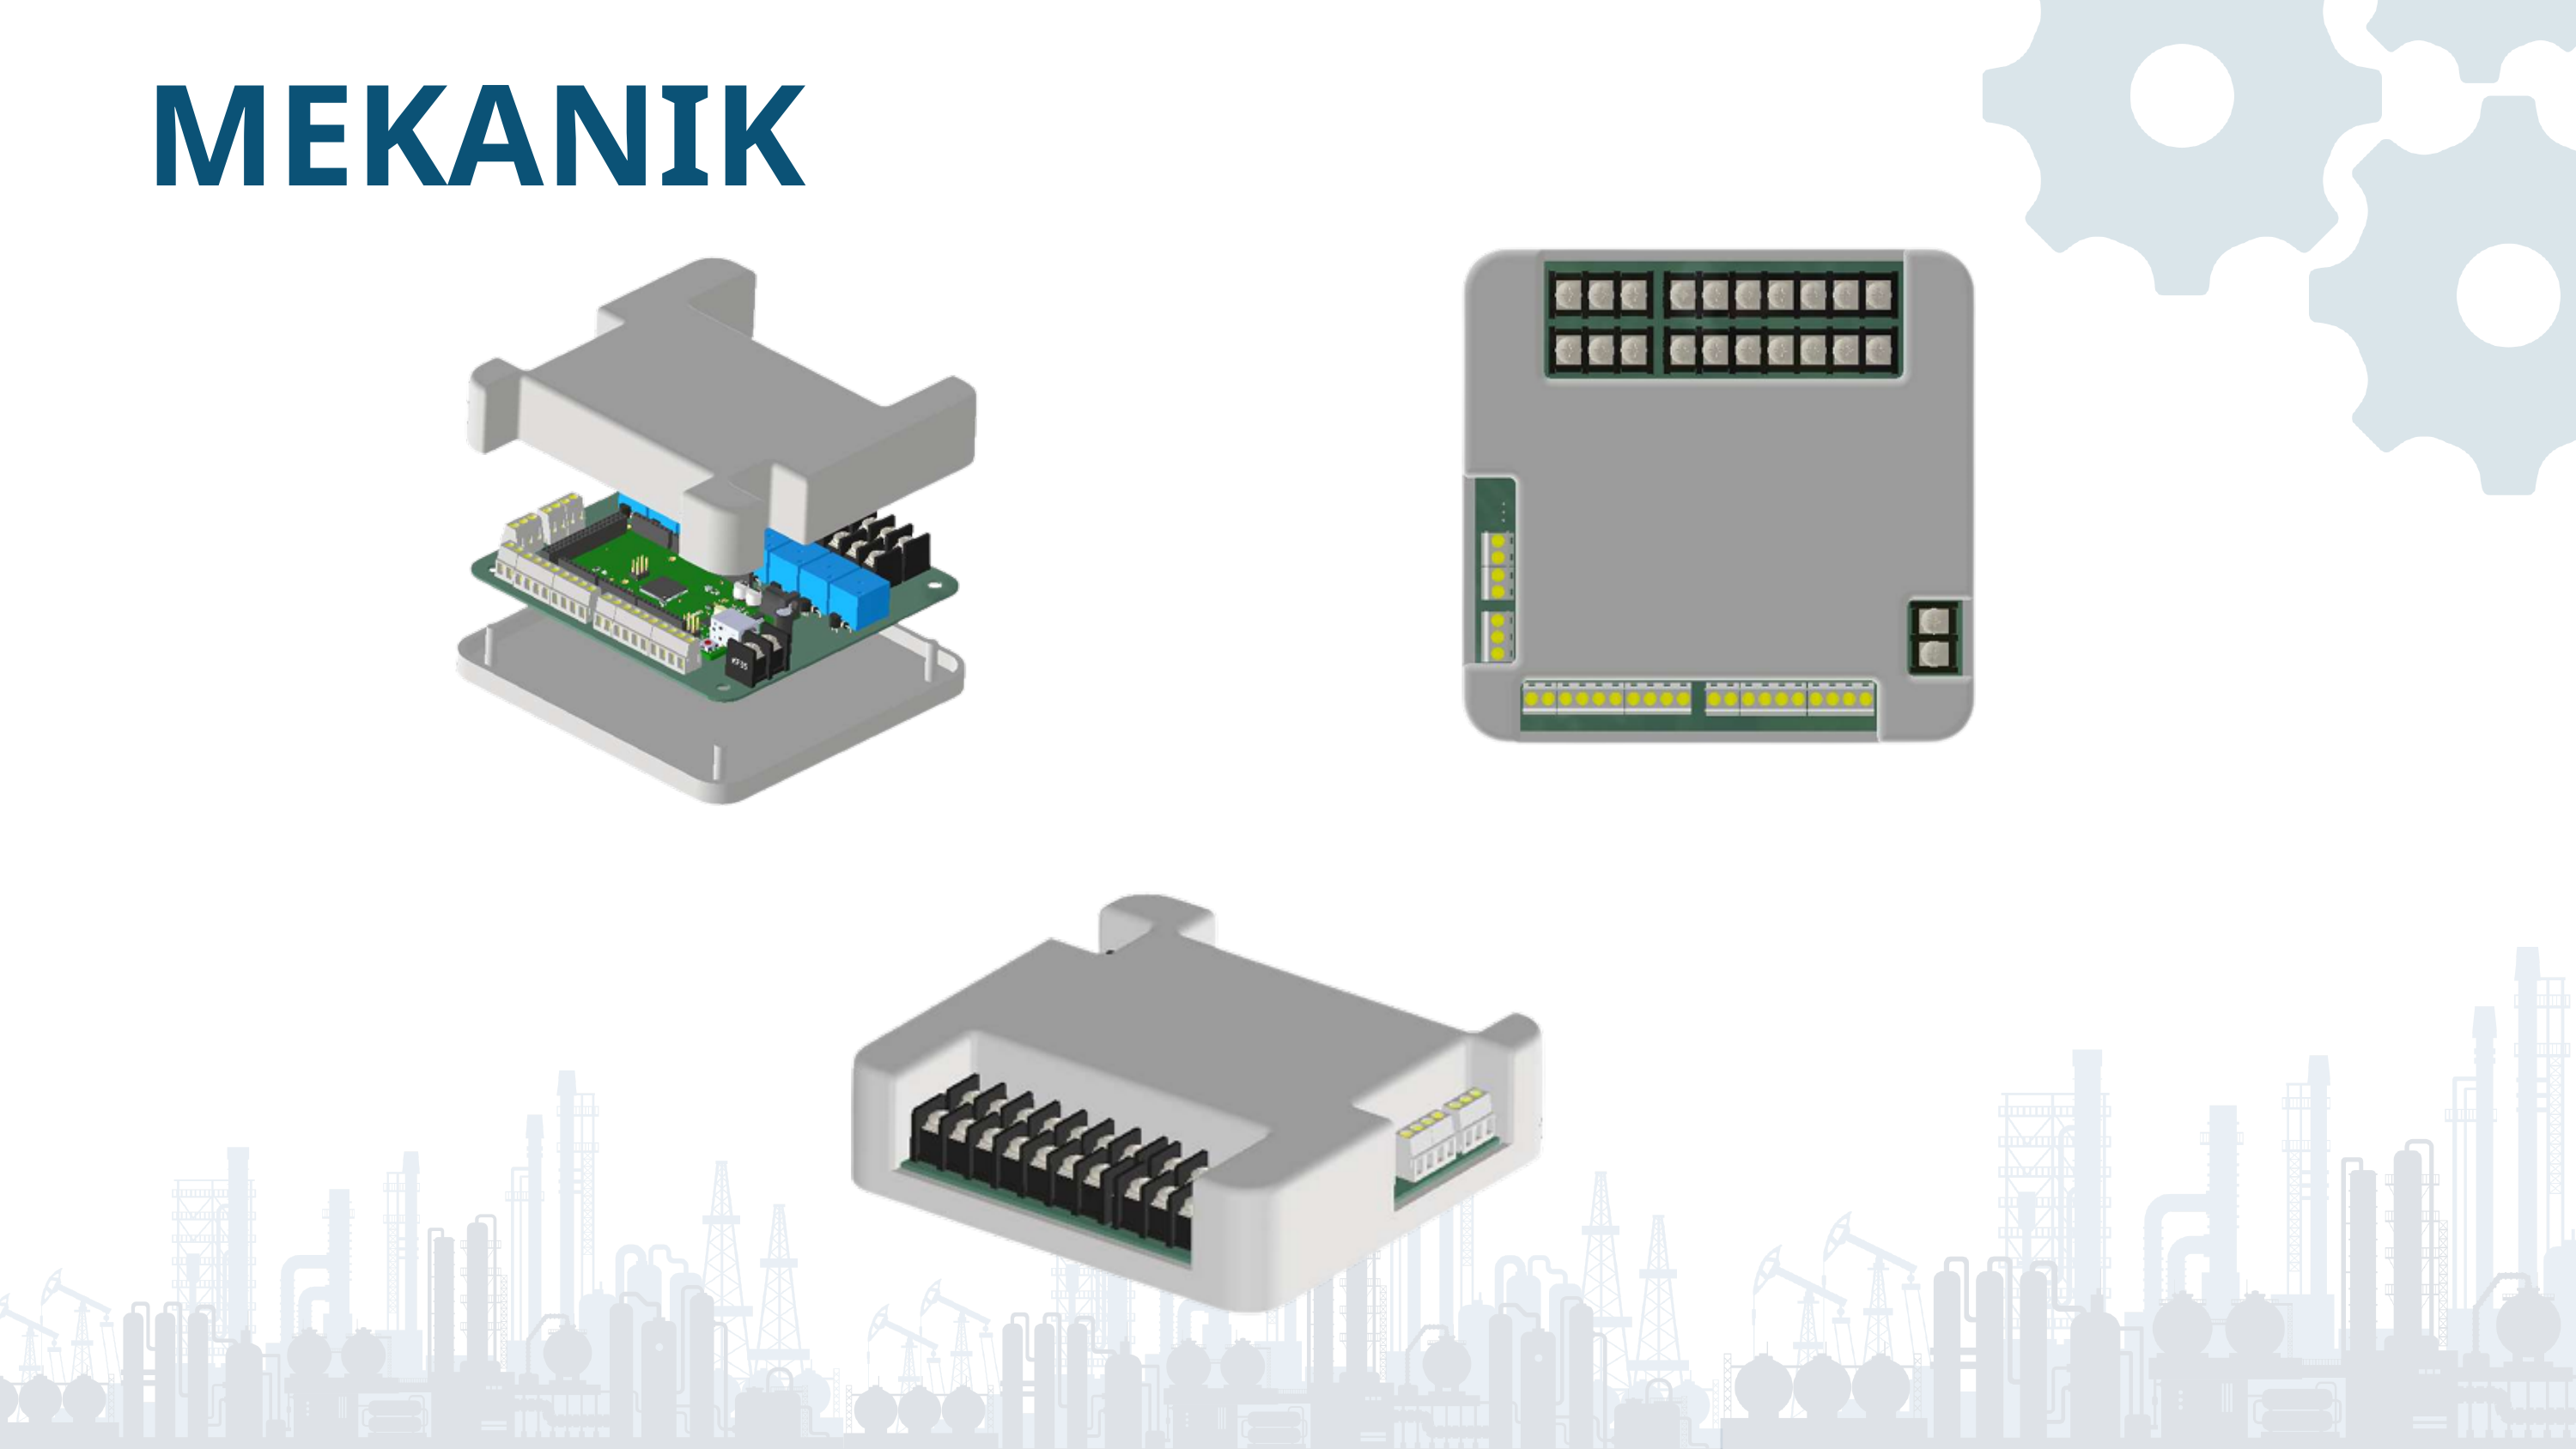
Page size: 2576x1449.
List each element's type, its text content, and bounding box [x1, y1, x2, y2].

text_box [0, 1070, 583, 1449]
text_box [1982, 0, 2576, 495]
text_box [1195, 149, 2246, 870]
text_box [330, 217, 1084, 870]
text_box [1808, 947, 2576, 1449]
text_box MEKANIK [144, 70, 914, 214]
text_box [583, 712, 1808, 1449]
